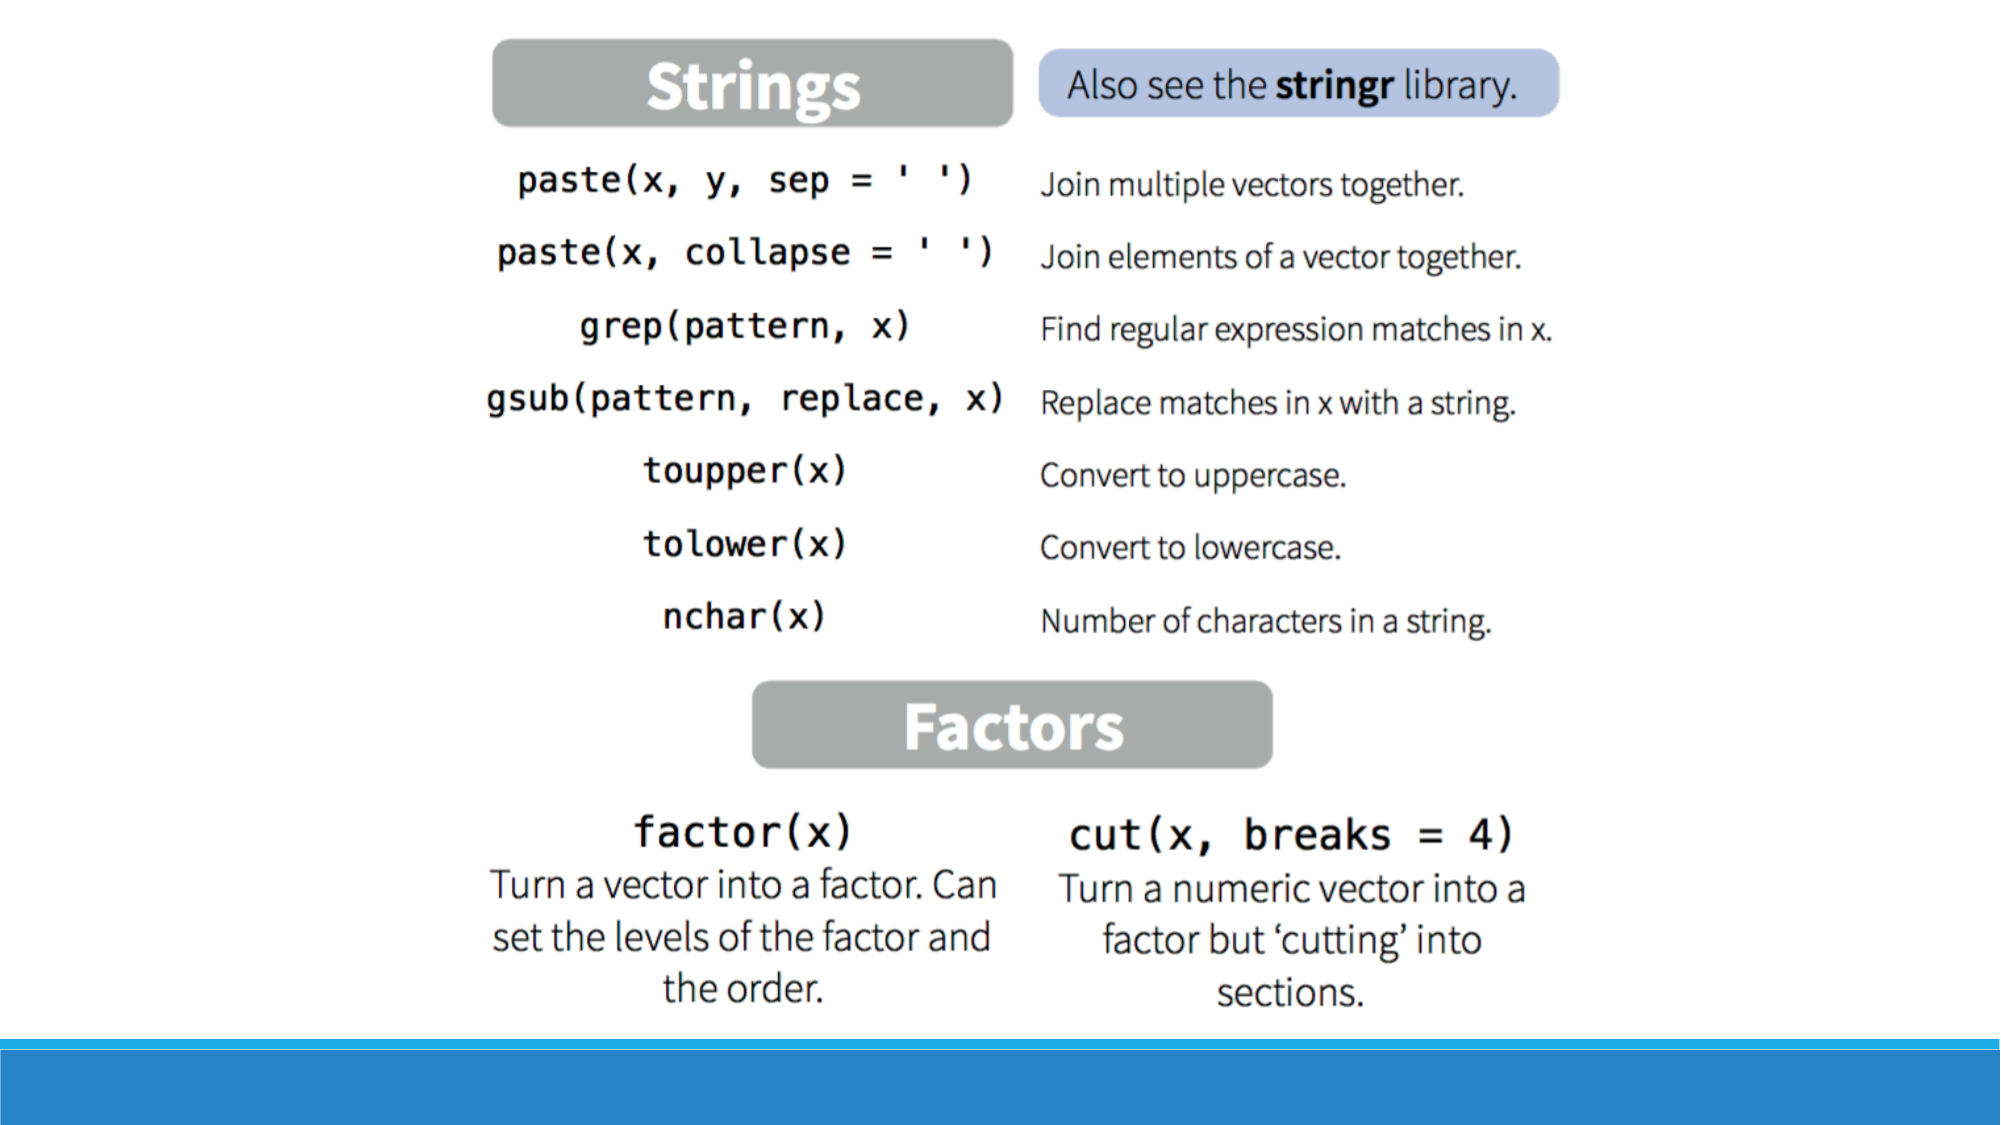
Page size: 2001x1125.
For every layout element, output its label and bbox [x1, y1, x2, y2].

picture [443, 17, 1570, 1030]
